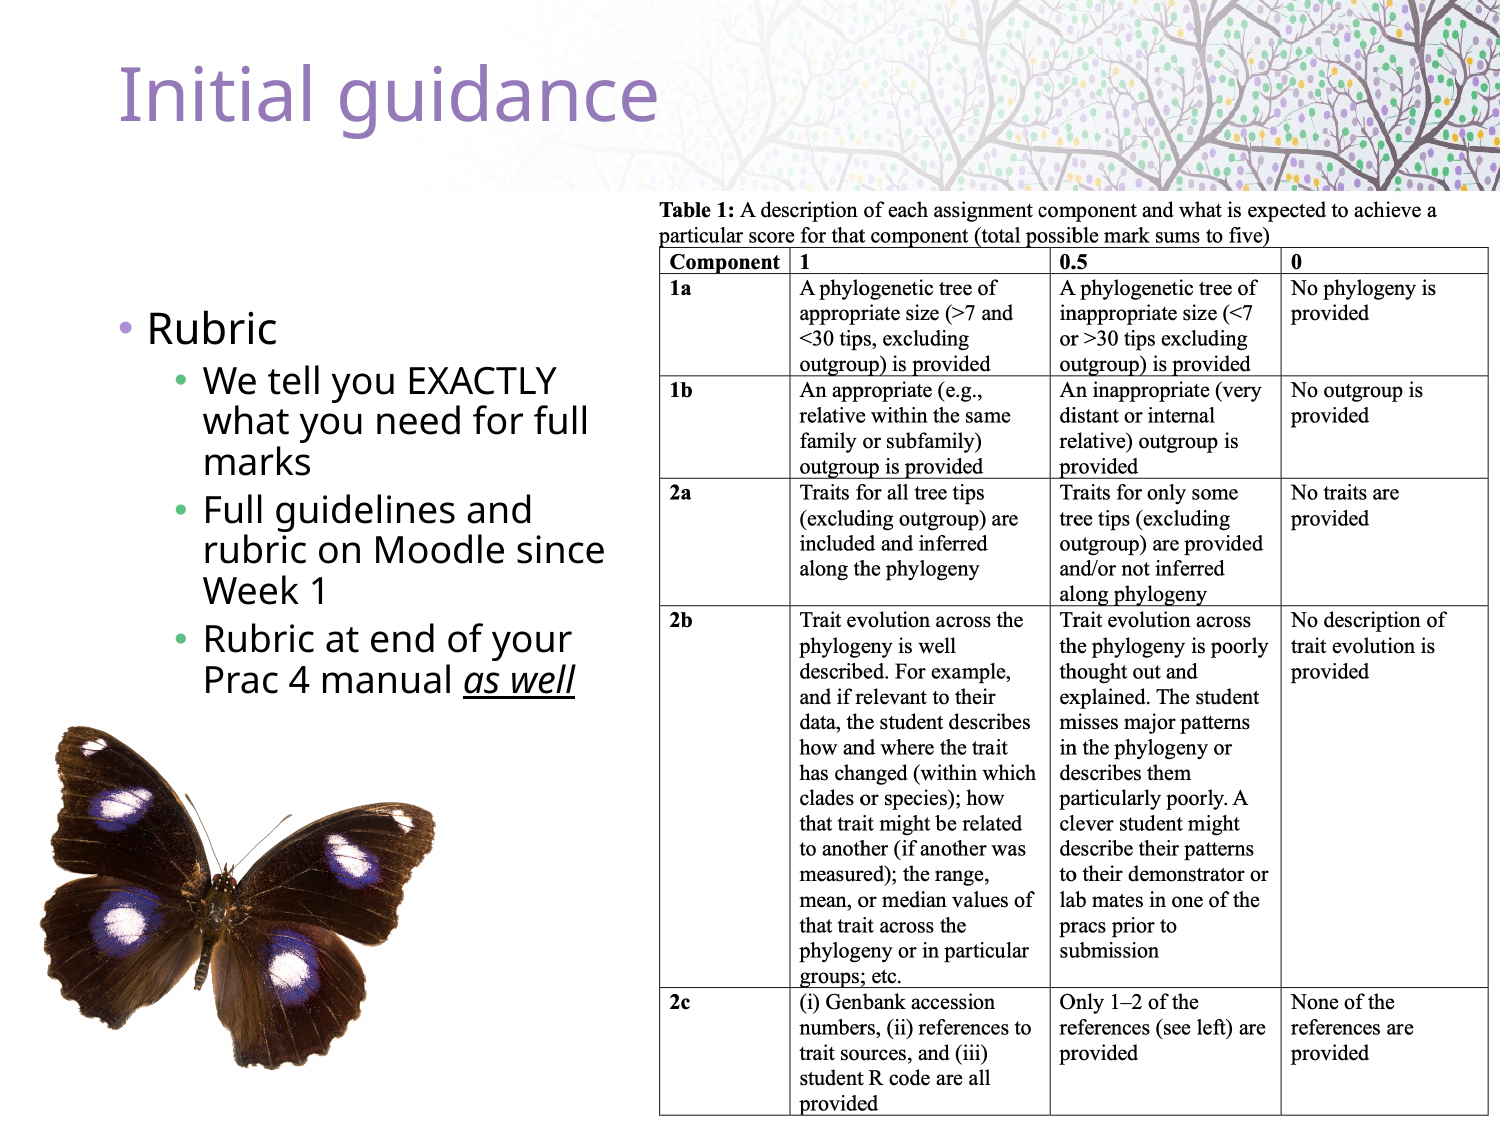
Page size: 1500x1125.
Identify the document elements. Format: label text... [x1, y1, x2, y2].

title Initial guidance [103, 3, 1397, 191]
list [648, 195, 1500, 1124]
picture [0, 0, 1500, 1125]
text_box Rubric We tell you EXACTLY what you need for full marks Full guidelines and rubric on Moodle since Week 1 Rubric at end of your Prac 4 manual as well [103, 299, 632, 1014]
